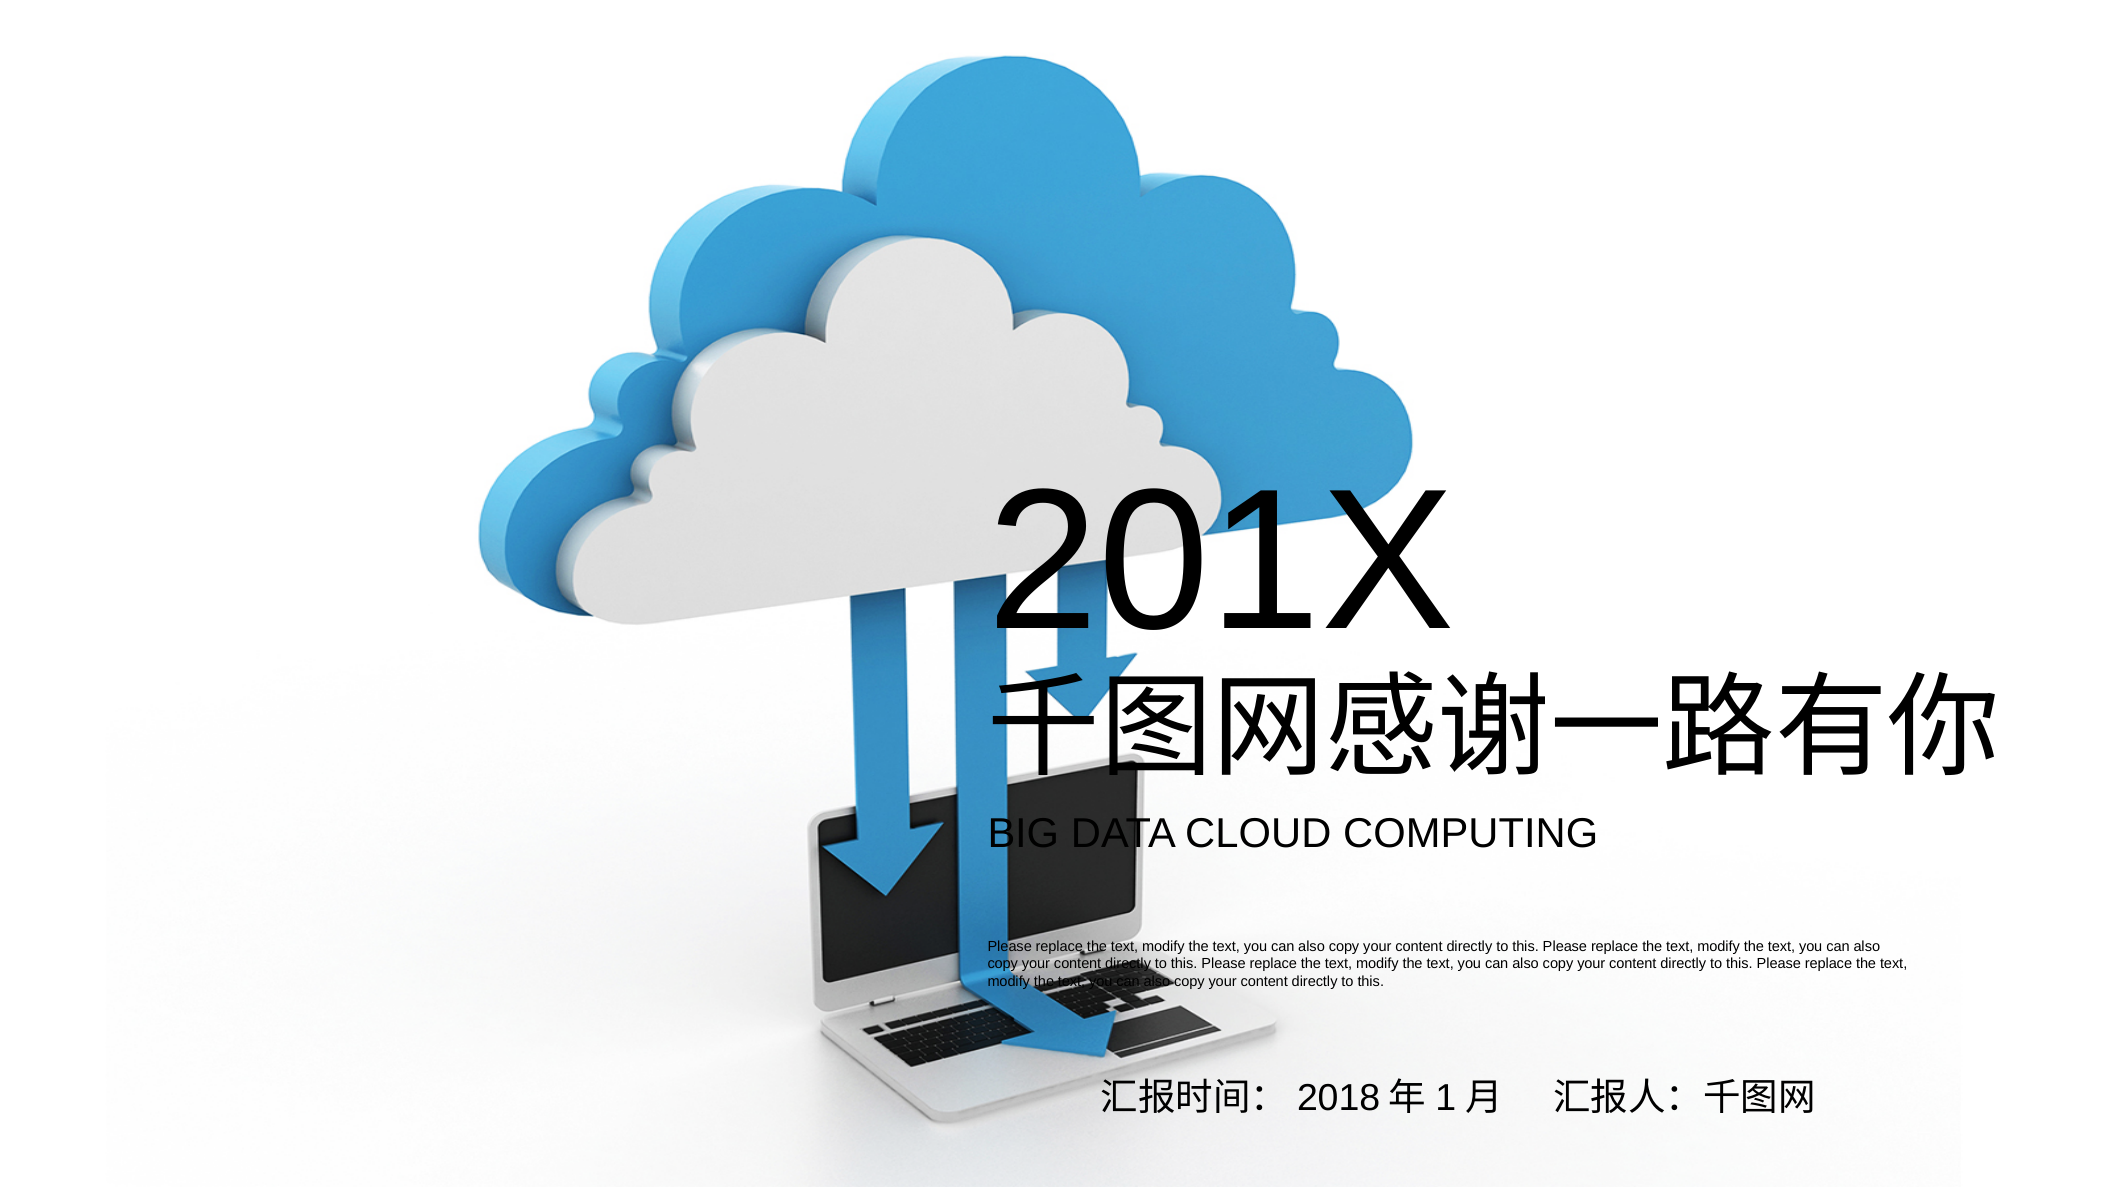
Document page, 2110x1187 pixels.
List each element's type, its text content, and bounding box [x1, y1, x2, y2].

text_box 千图网感谢一路有你 [987, 654, 2036, 790]
text_box [0, 0, 2110, 1187]
text_box 201X [987, 428, 1847, 670]
text_box Please replace the text, modify the text, you can also copy your content directly to this. Please replace the text, modify the text, you can also copy your content directly to this. Please replace the text, modify the text, you can also copy your content directly to this. Please replace the text, modify the text, you can also copy your content directly to this. [987, 936, 1909, 990]
text_box 汇报时间：2018年1月 汇报人：千图网 [1085, 1065, 1831, 1126]
text_box BIG DATA CLOUD COMPUTING [987, 805, 1691, 856]
